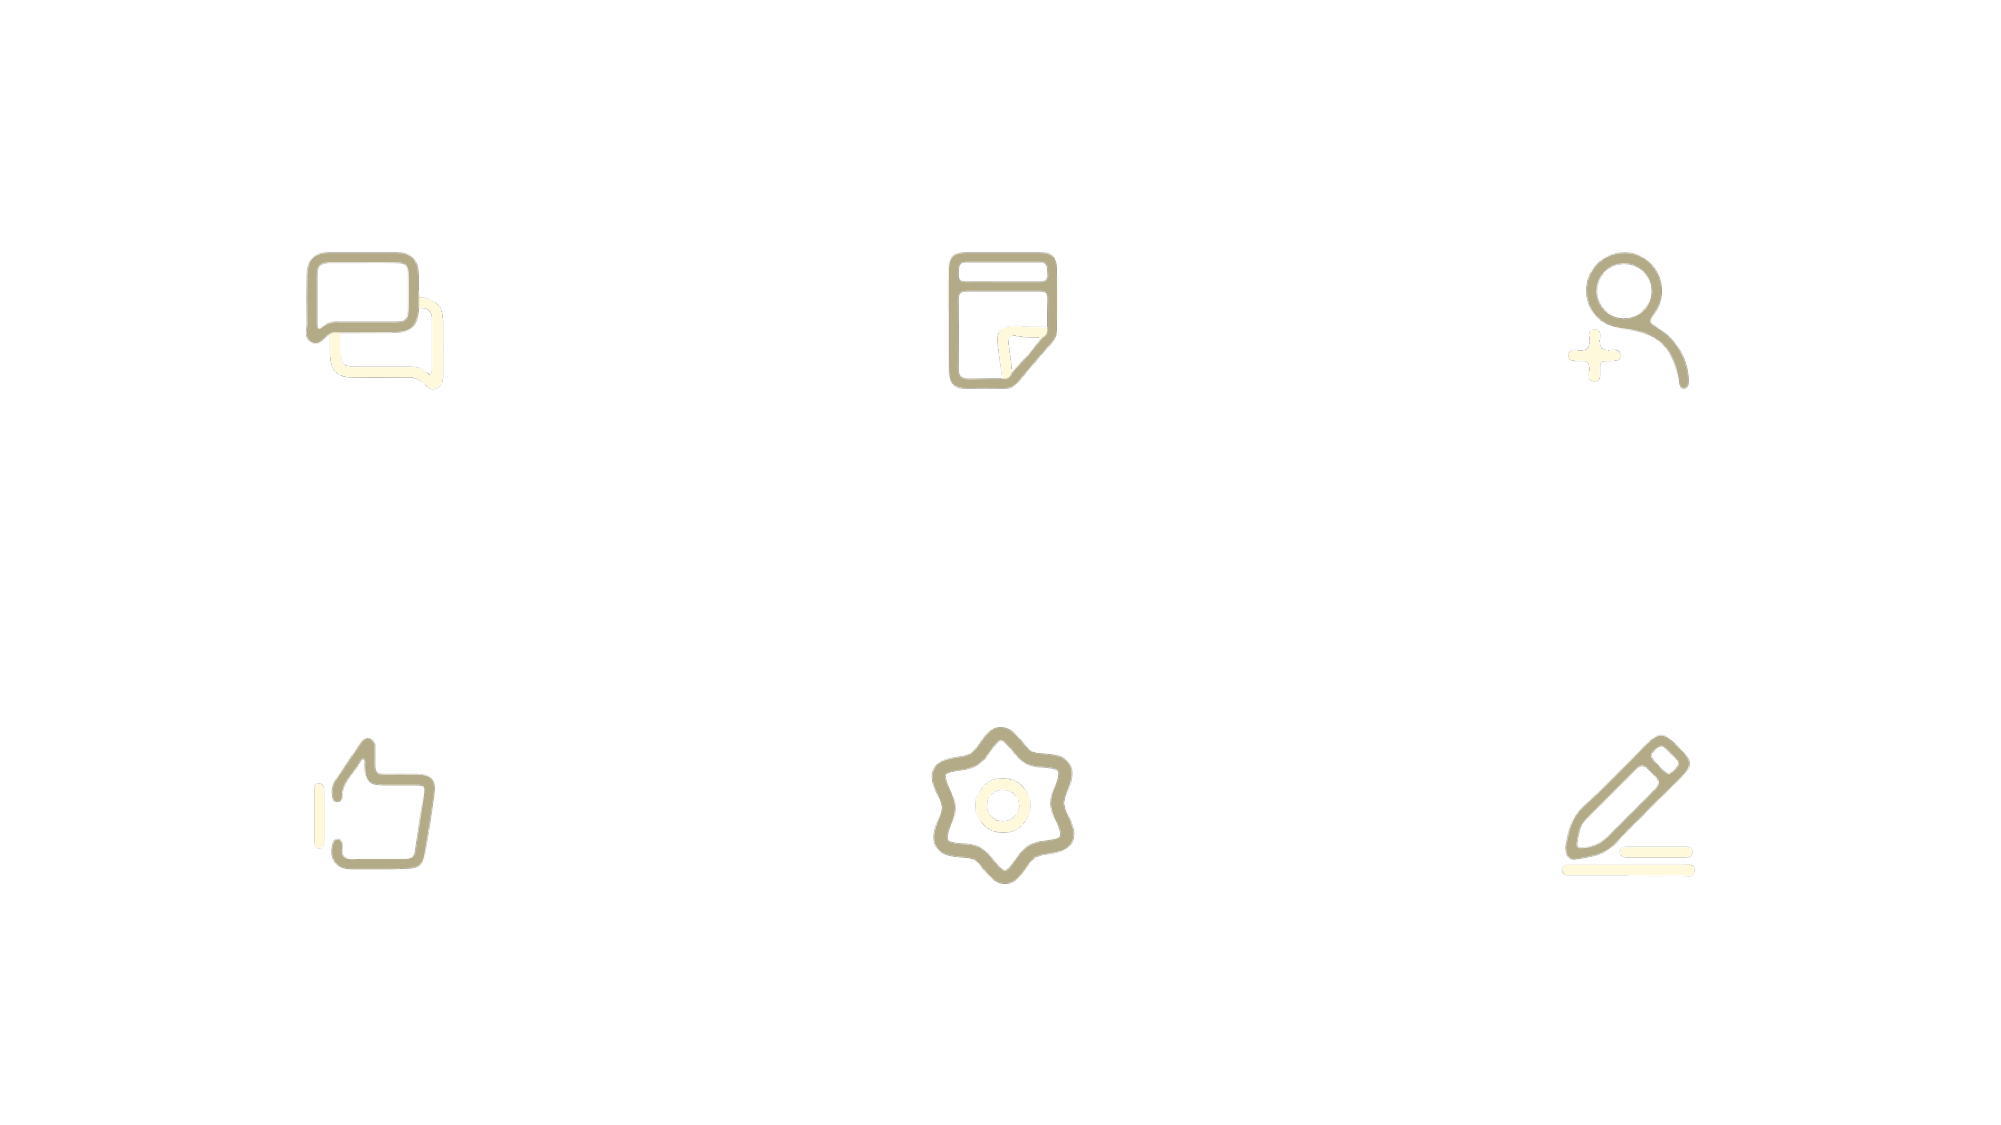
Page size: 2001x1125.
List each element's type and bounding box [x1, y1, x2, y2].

picture [1413, 105, 1844, 537]
picture [786, 588, 1220, 1023]
picture [1411, 588, 1846, 1023]
picture [159, 588, 590, 1020]
picture [787, 105, 1219, 537]
picture [159, 105, 590, 537]
